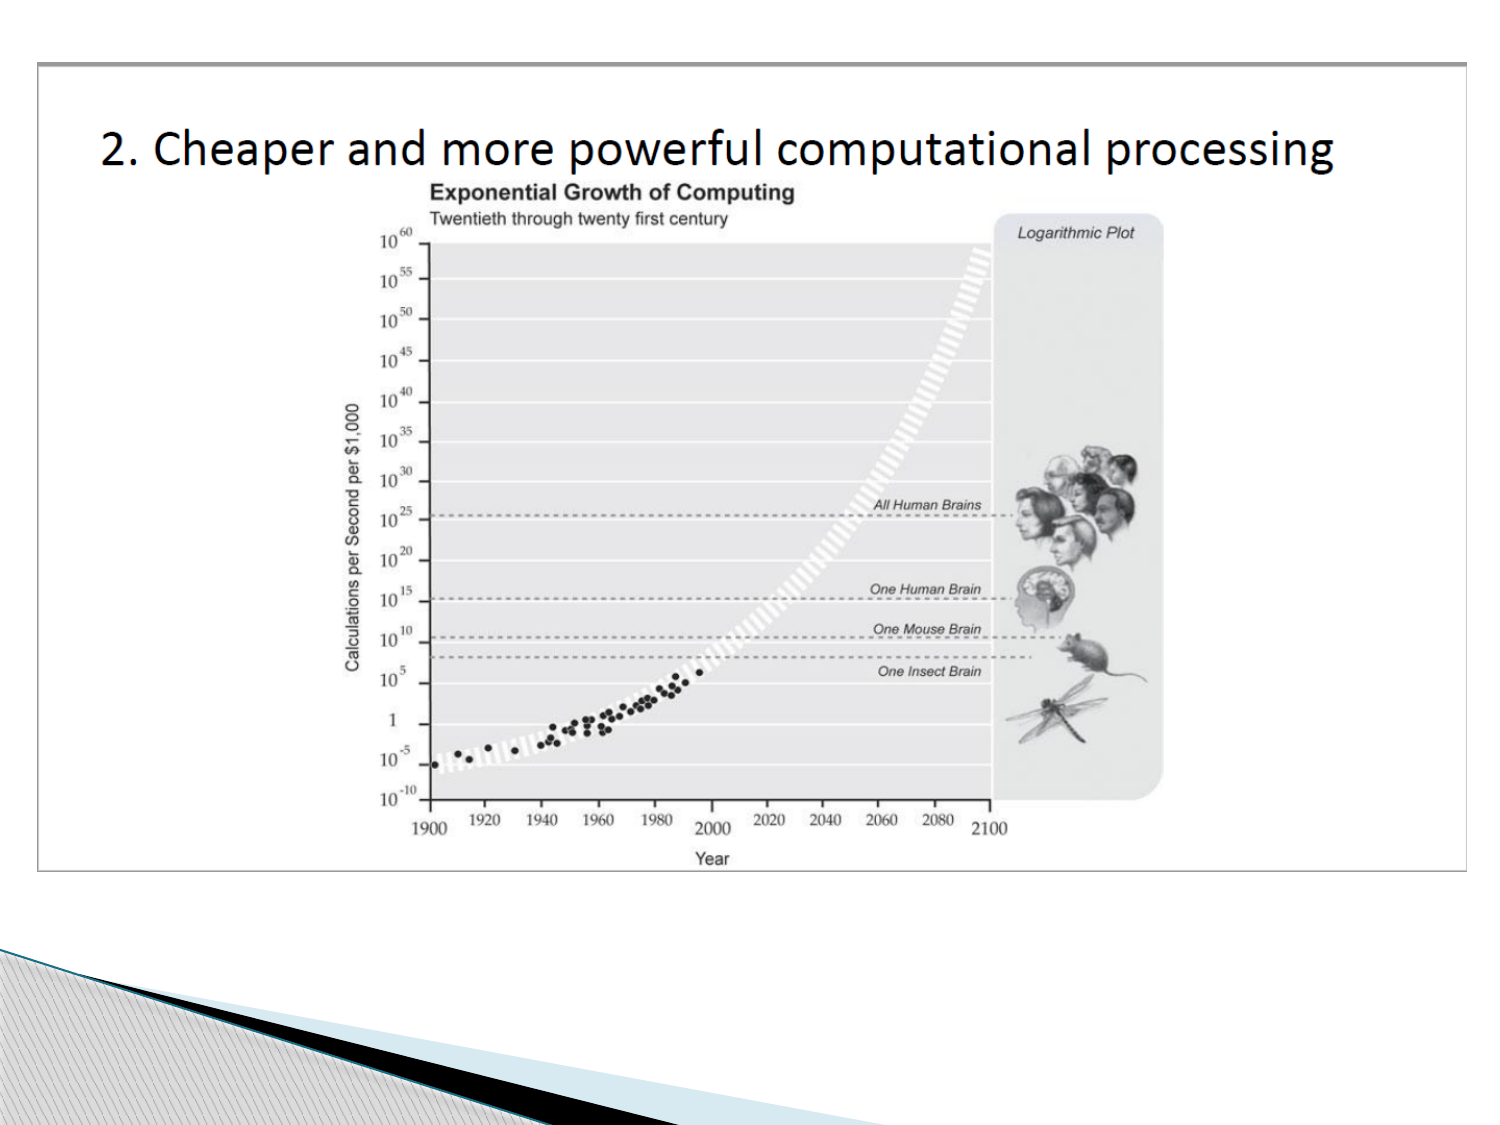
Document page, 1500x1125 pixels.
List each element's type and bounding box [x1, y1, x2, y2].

picture [37, 62, 1467, 873]
